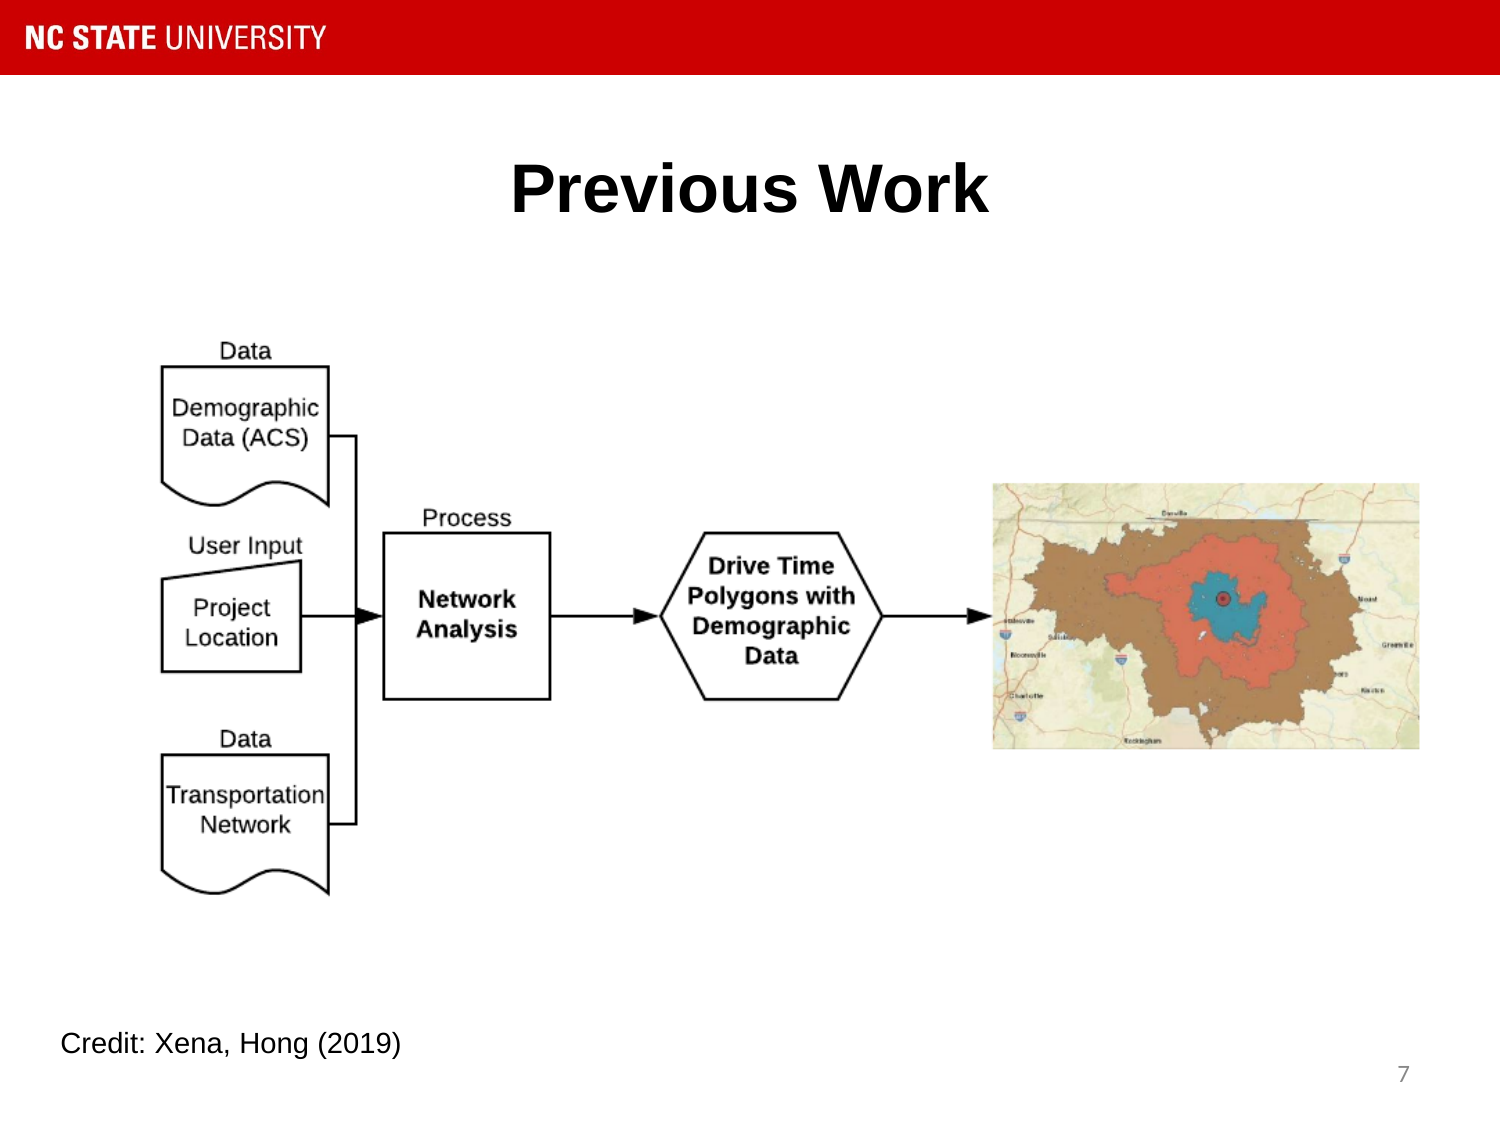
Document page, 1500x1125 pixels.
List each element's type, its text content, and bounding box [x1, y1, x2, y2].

slide_number 7 [1074, 1042, 1425, 1103]
picture [24, 256, 1476, 949]
text_box Credit: Xena, Hong (2019) [45, 1009, 448, 1090]
picture [0, 0, 1500, 75]
text_box Previous Work [280, 128, 1220, 242]
